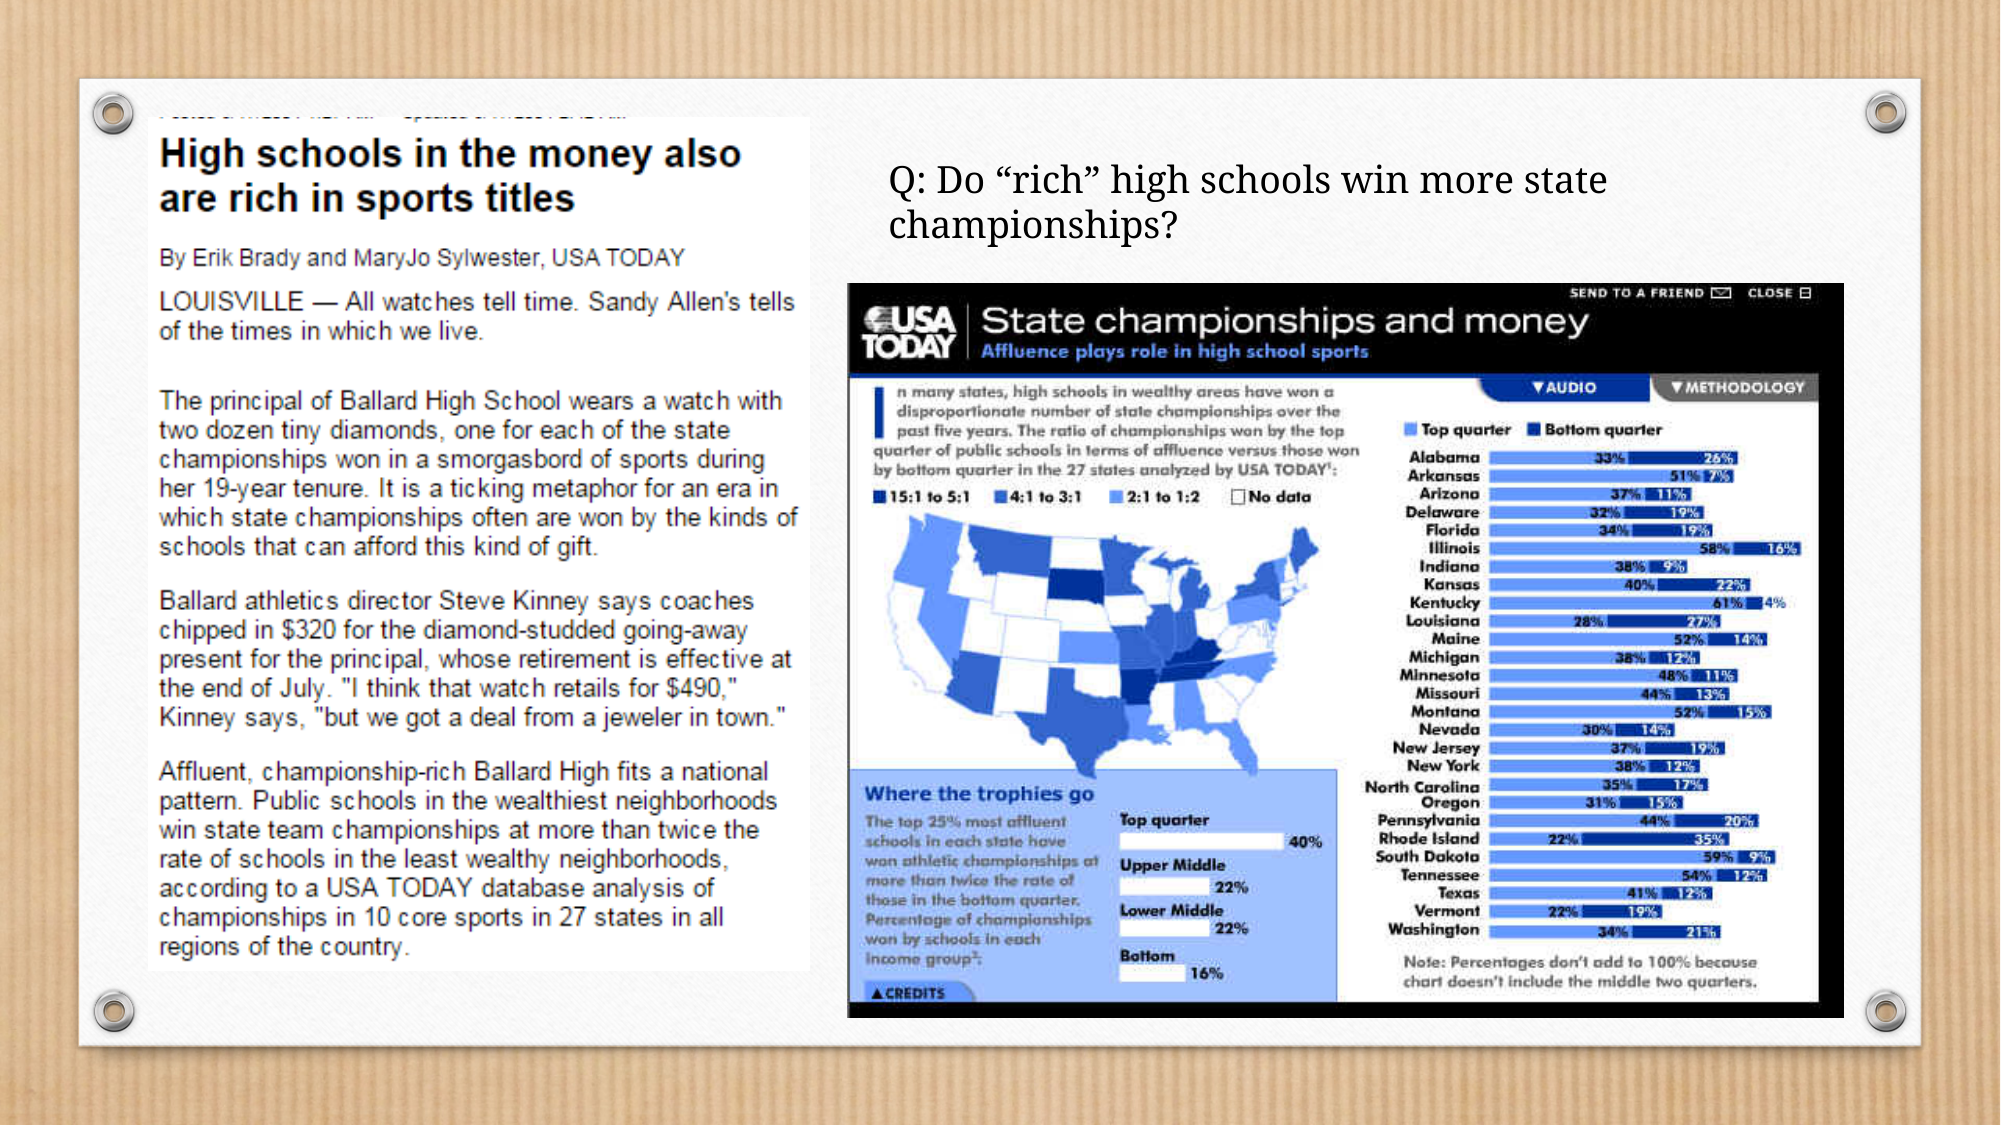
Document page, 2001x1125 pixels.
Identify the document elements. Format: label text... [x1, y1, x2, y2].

picture [0, 0, 2001, 1125]
text_box Q: Do “rich” high schools win more state championships? [873, 148, 1773, 254]
